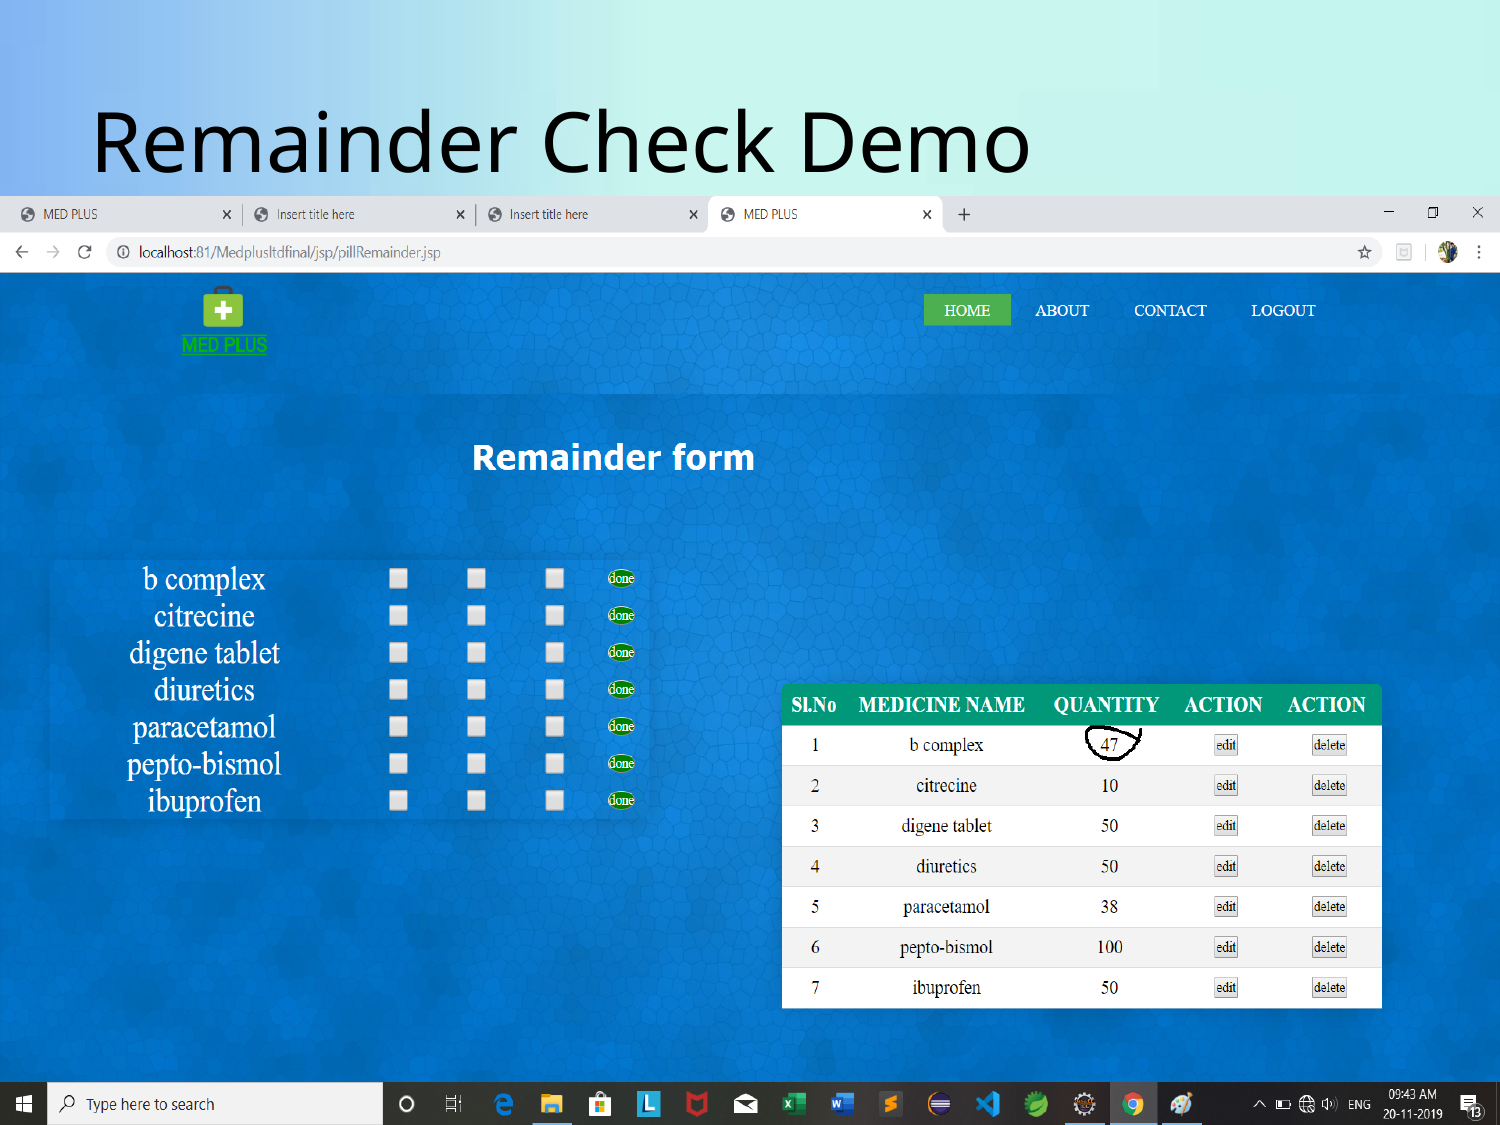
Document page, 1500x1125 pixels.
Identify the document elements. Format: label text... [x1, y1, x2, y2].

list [0, 195, 1500, 1125]
picture [0, 0, 1500, 195]
title Remainder Check Demo [75, 45, 1425, 194]
